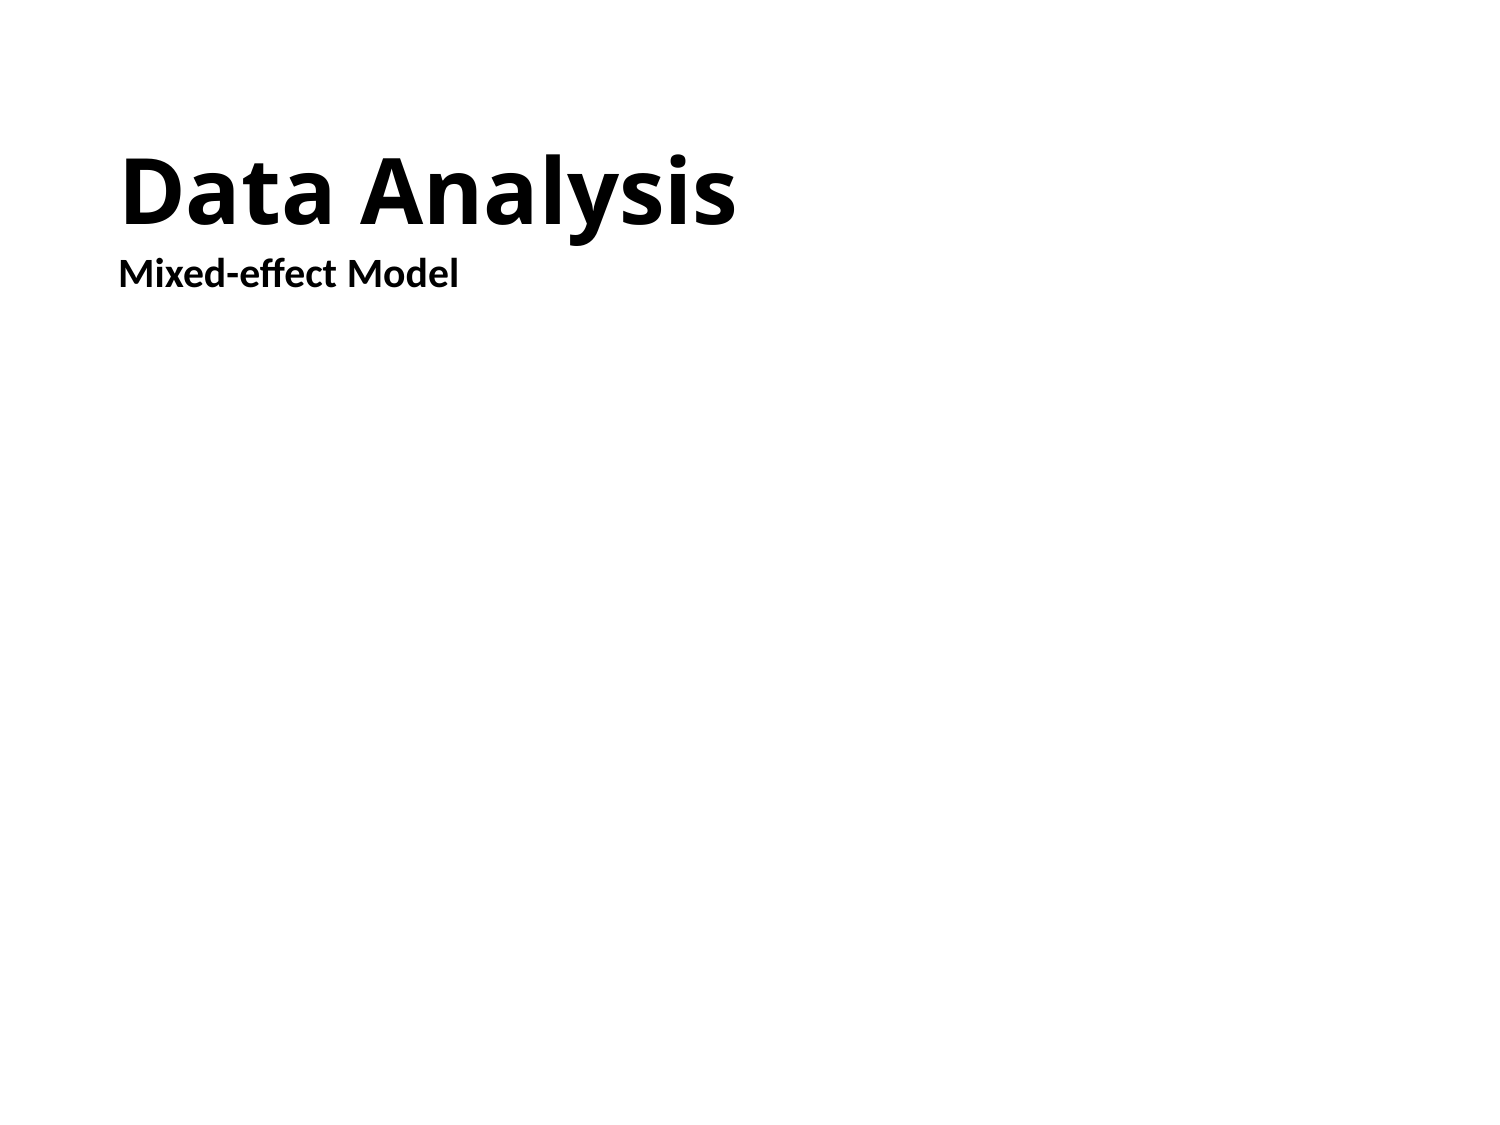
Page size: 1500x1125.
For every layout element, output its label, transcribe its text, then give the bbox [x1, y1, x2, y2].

list Mixed-effect Model [103, 244, 1397, 318]
title Data Analysis [103, 85, 1397, 244]
